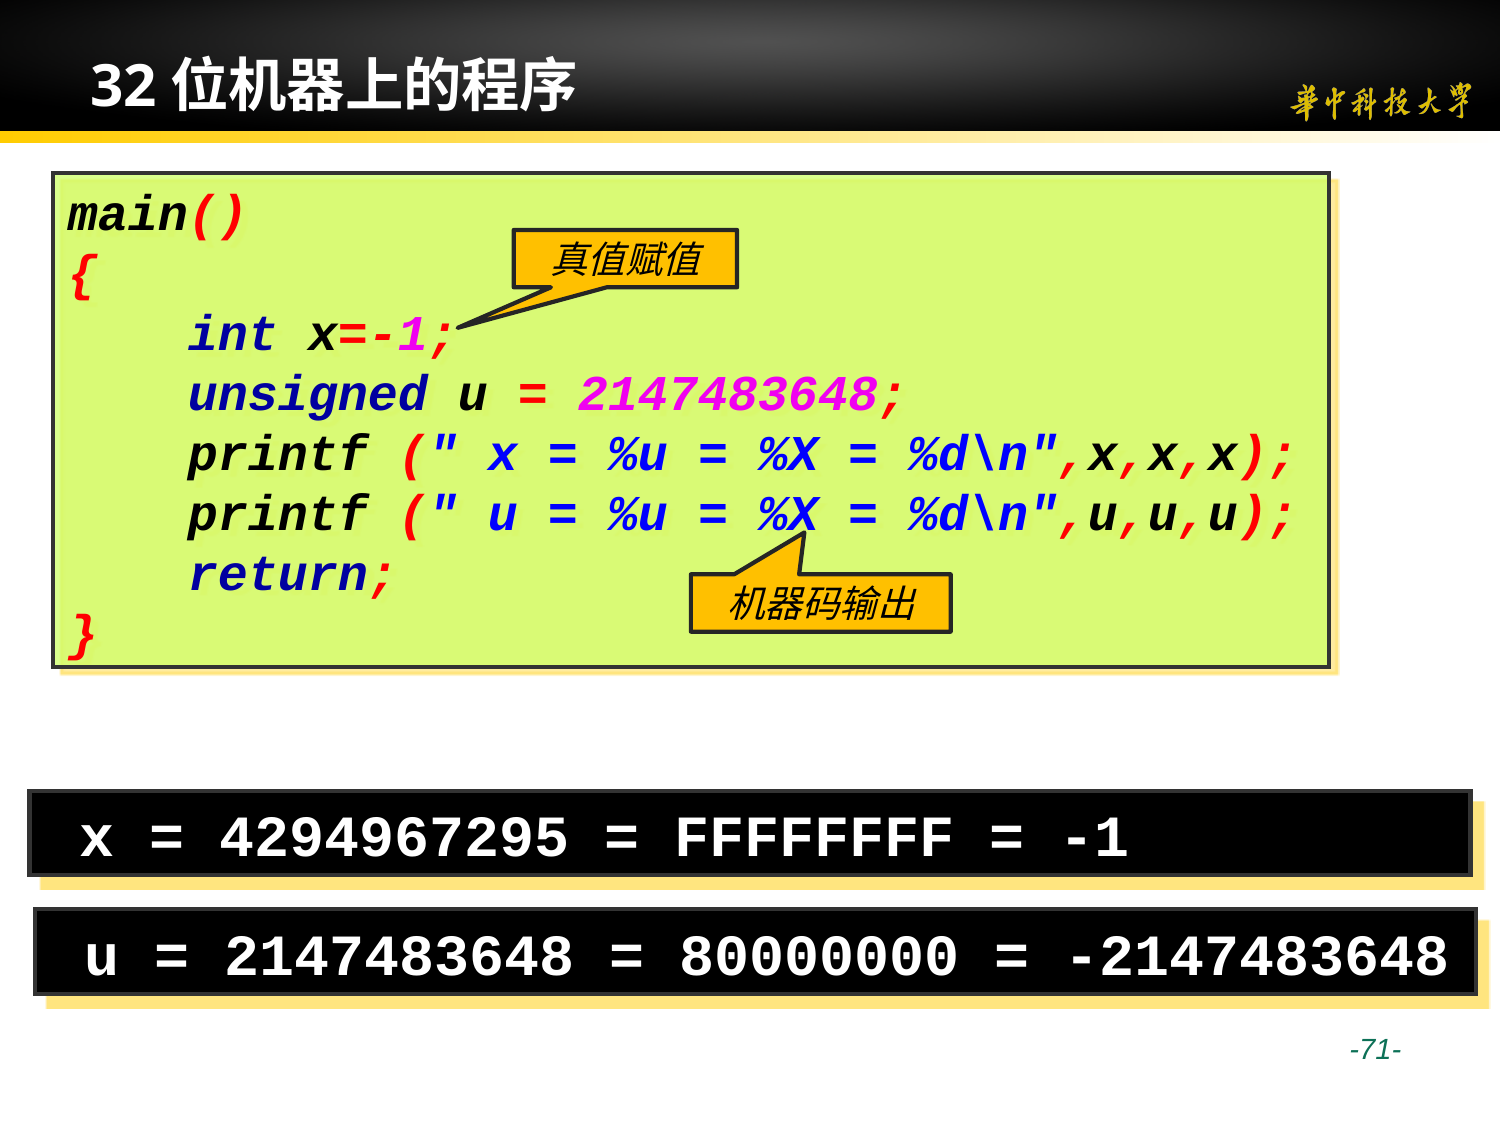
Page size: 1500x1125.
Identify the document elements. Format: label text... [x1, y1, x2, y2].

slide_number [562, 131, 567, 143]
slide_number -71- [1257, 1023, 1425, 1102]
picture [0, 0, 1500, 131]
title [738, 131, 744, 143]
text_box x = 4294967295 = FFFFFFFF = -1 [29, 790, 1471, 876]
text_box main() { int x=-1; unsigned u = 2147483648; printf (" x = %u = %X = %d\n",x,x,x); printf (" u = %u = %X = %d\n",u,u,u); return; } [53, 172, 1329, 668]
text_box u = 2147483648 = 80000000 = -2147483648 [34, 909, 1476, 994]
title C语言中的定点数 [64, 180, 1334, 671]
title 32位机器上的程序 [74, 34, 1426, 131]
text_box 真值赋值 [455, 227, 740, 330]
text_box 机器码输出 [688, 530, 953, 634]
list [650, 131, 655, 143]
